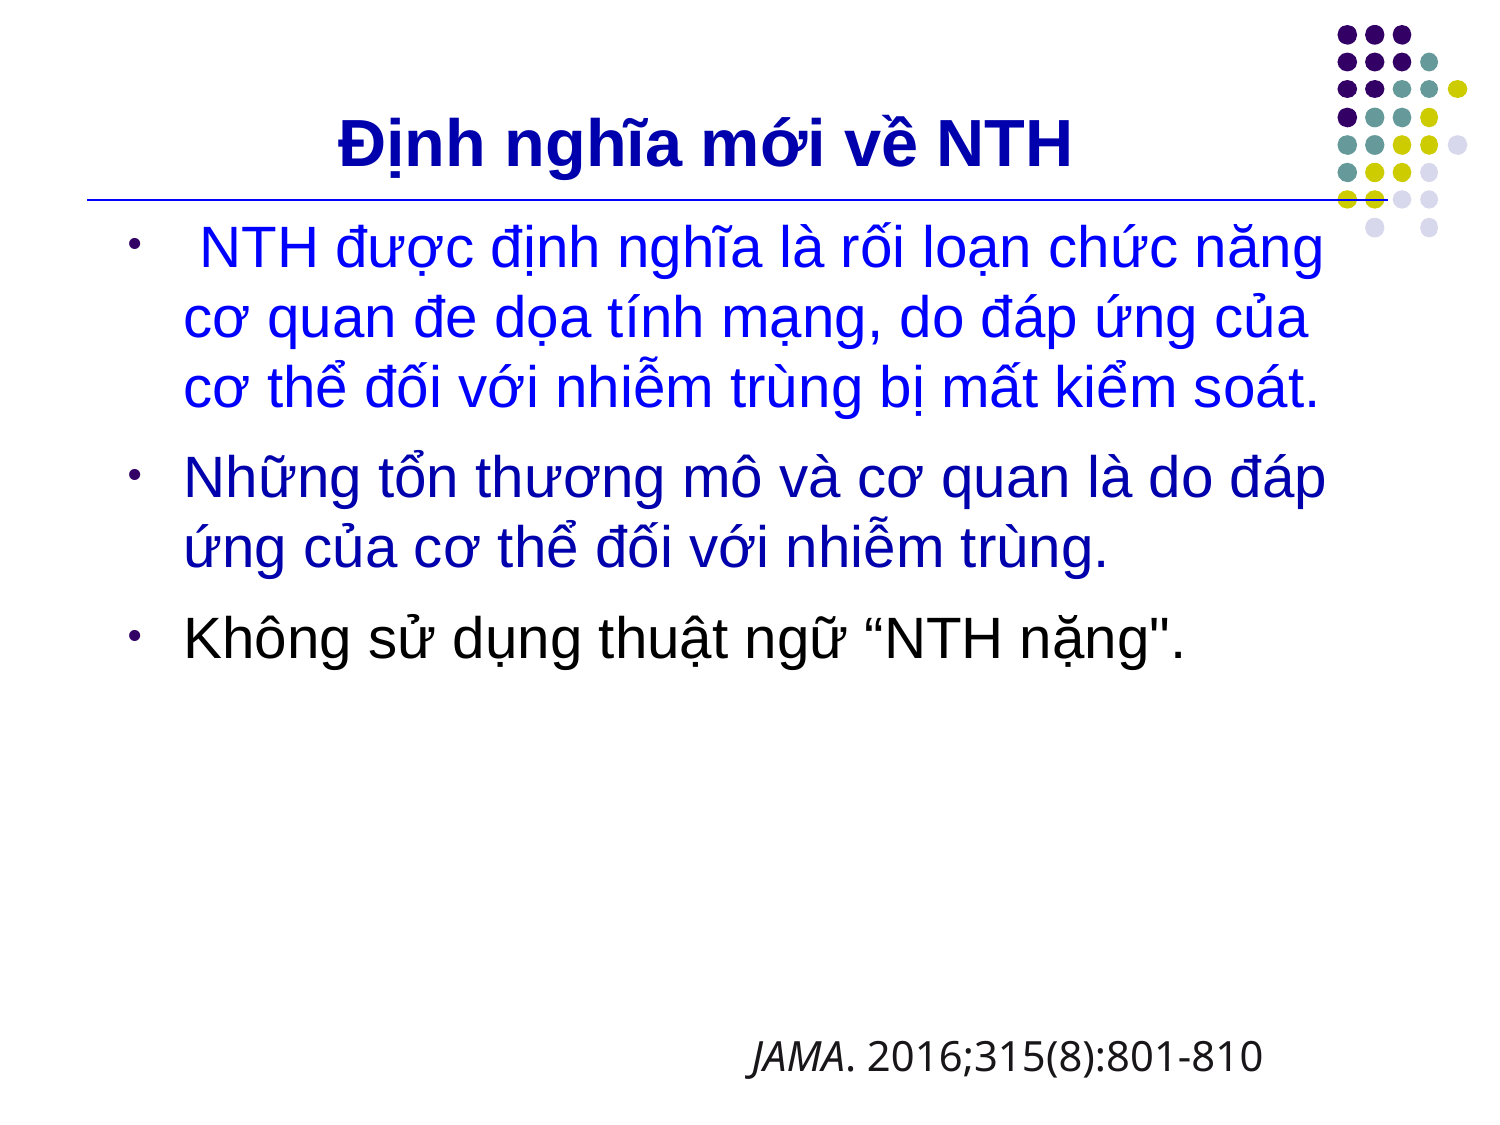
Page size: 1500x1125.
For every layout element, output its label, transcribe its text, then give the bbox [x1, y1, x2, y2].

title Định nghĩa mới về NTH [87, 45, 1325, 188]
text_box JAMA. 2016;315(8):801-810 [736, 1021, 1290, 1087]
list NTH được định nghĩa là rối loạn chức năng cơ quan đe dọa tính mạng, do đáp ứng của cơ thể đối với nhiễm trùng bị mất kiểm soát. Những tổn thương mô và cơ quan là do đáp ứng của cơ thể đối với nhiễm trùng. Không sử dụng thuật ngữ “NTH nặng". [112, 209, 1363, 1038]
